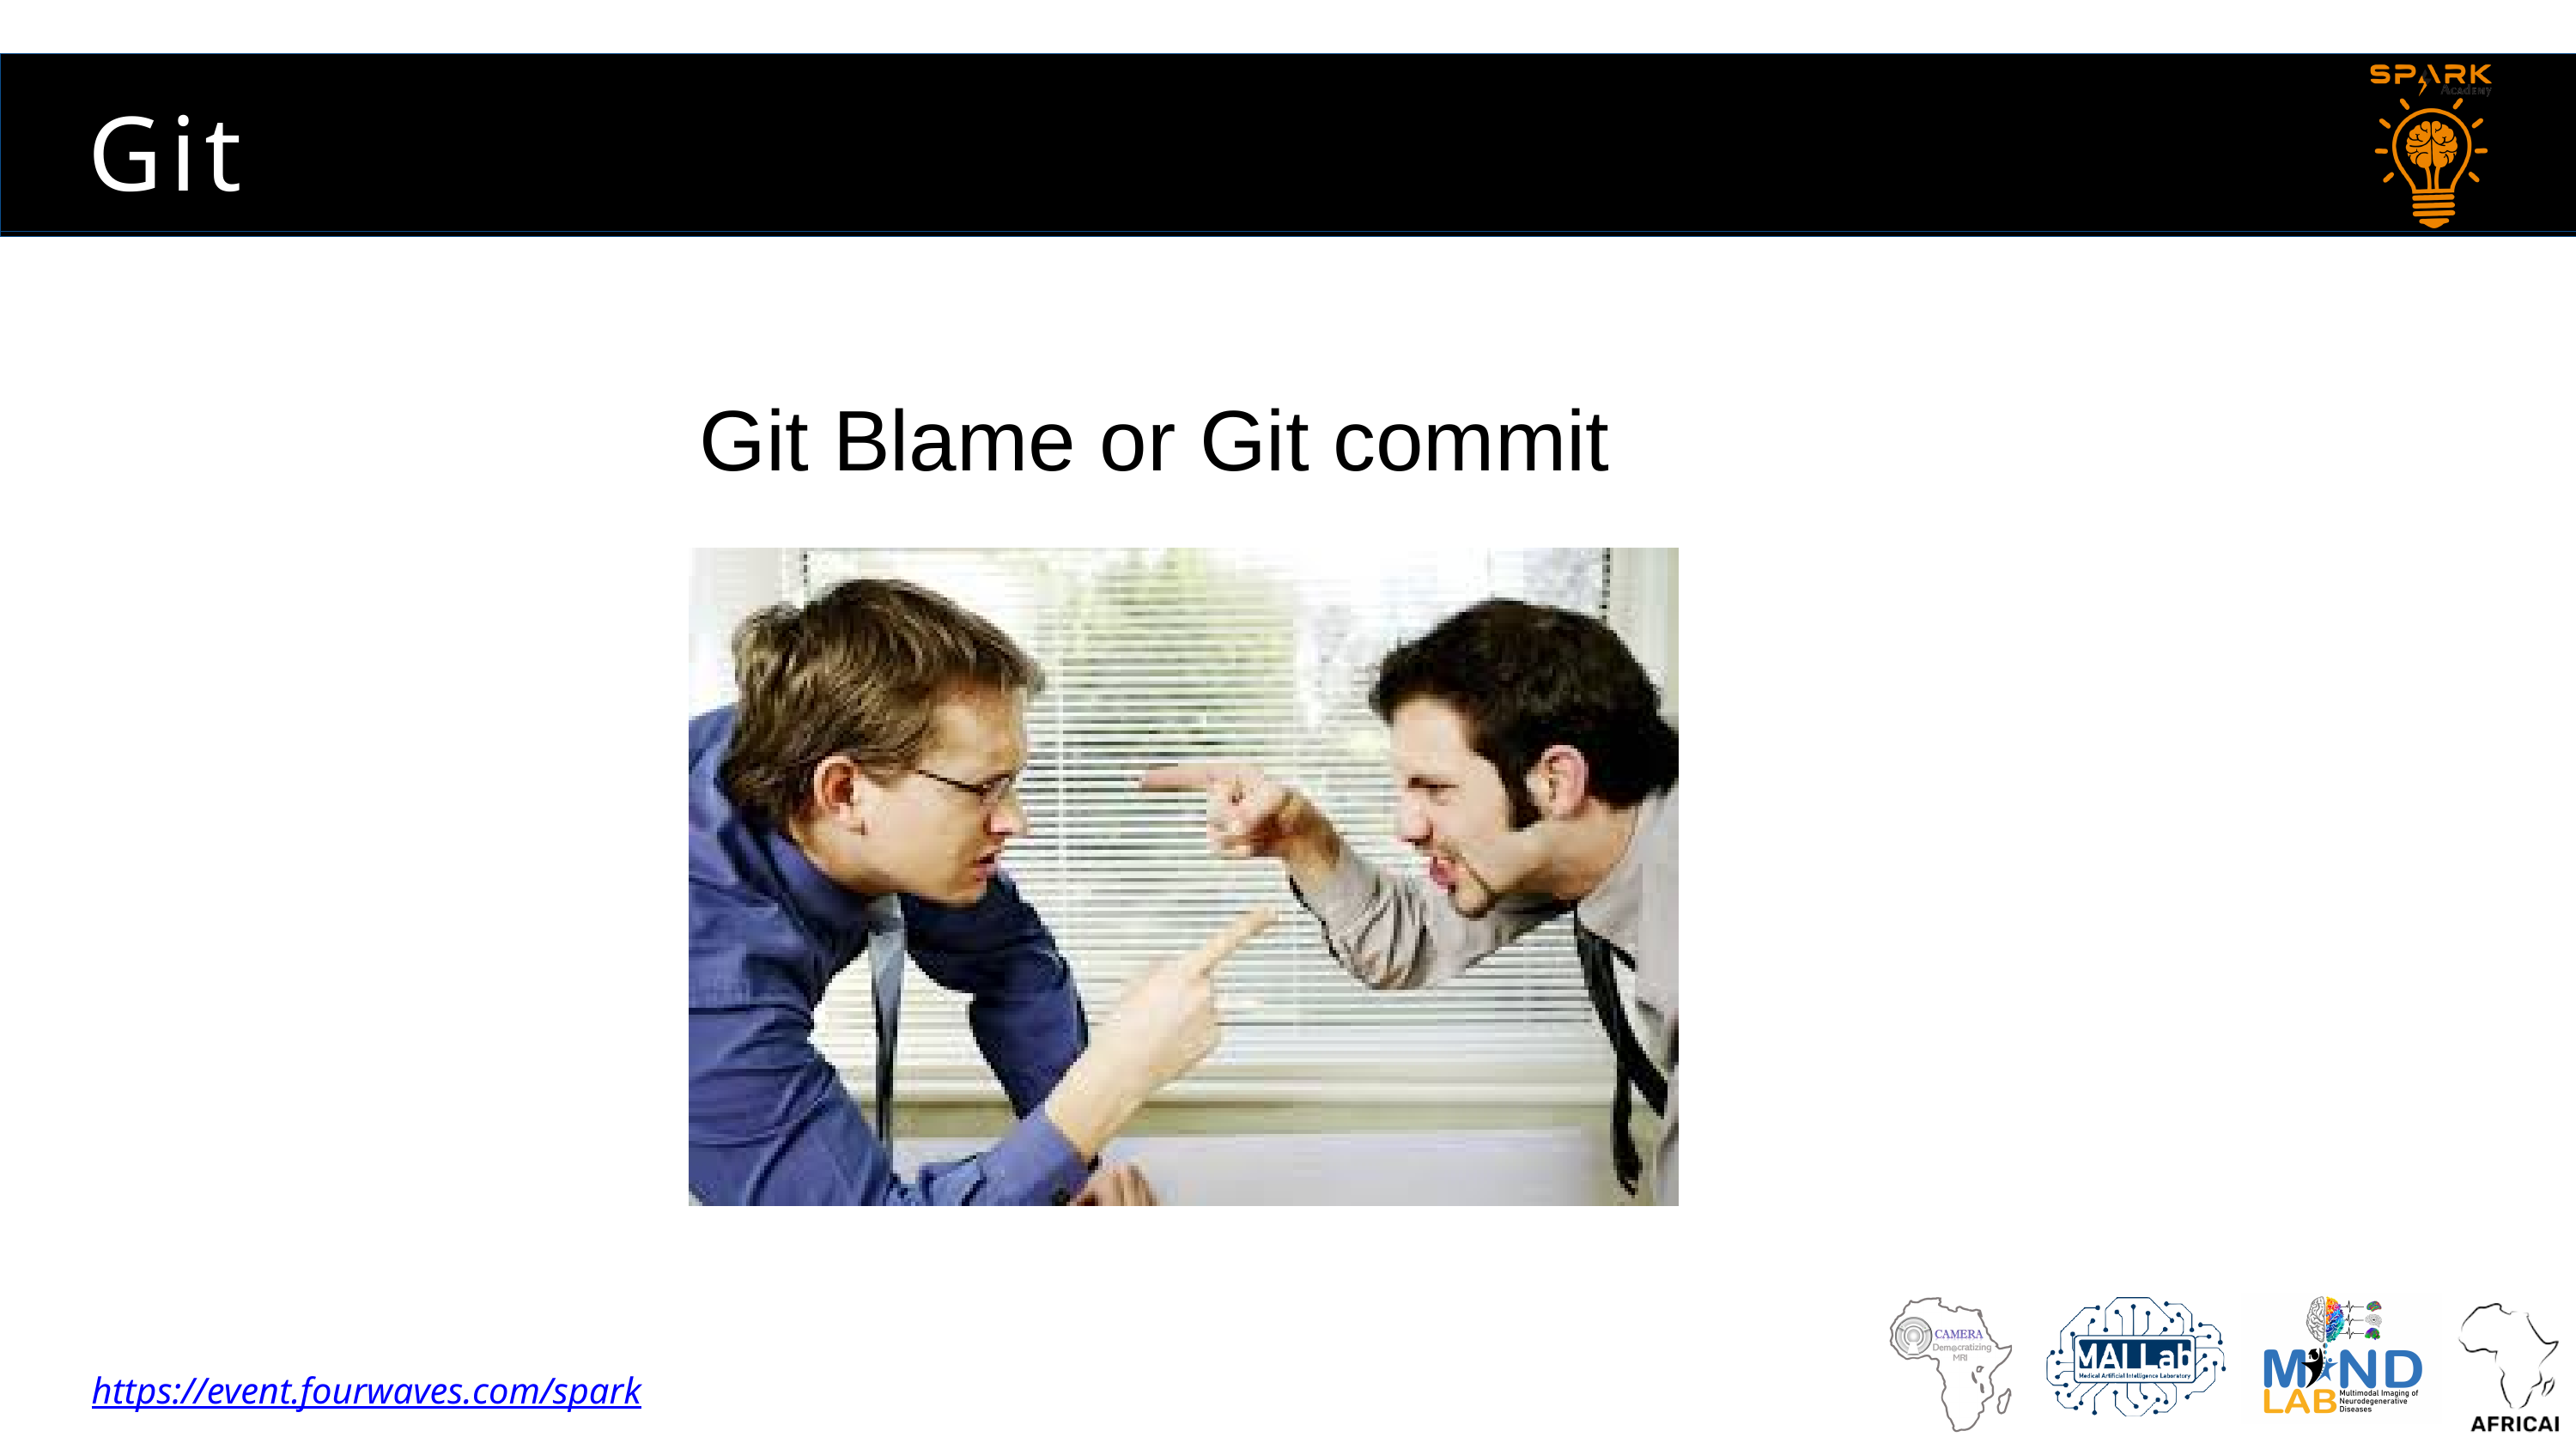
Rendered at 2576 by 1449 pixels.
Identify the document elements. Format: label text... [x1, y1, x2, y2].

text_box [1888, 1292, 2568, 1433]
text_box Git Blame or Git commit [88, 385, 2222, 489]
picture [688, 547, 1679, 1207]
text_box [0, 53, 2576, 237]
text_box https://event.fourwaves.com/spark [48, 1349, 685, 1417]
